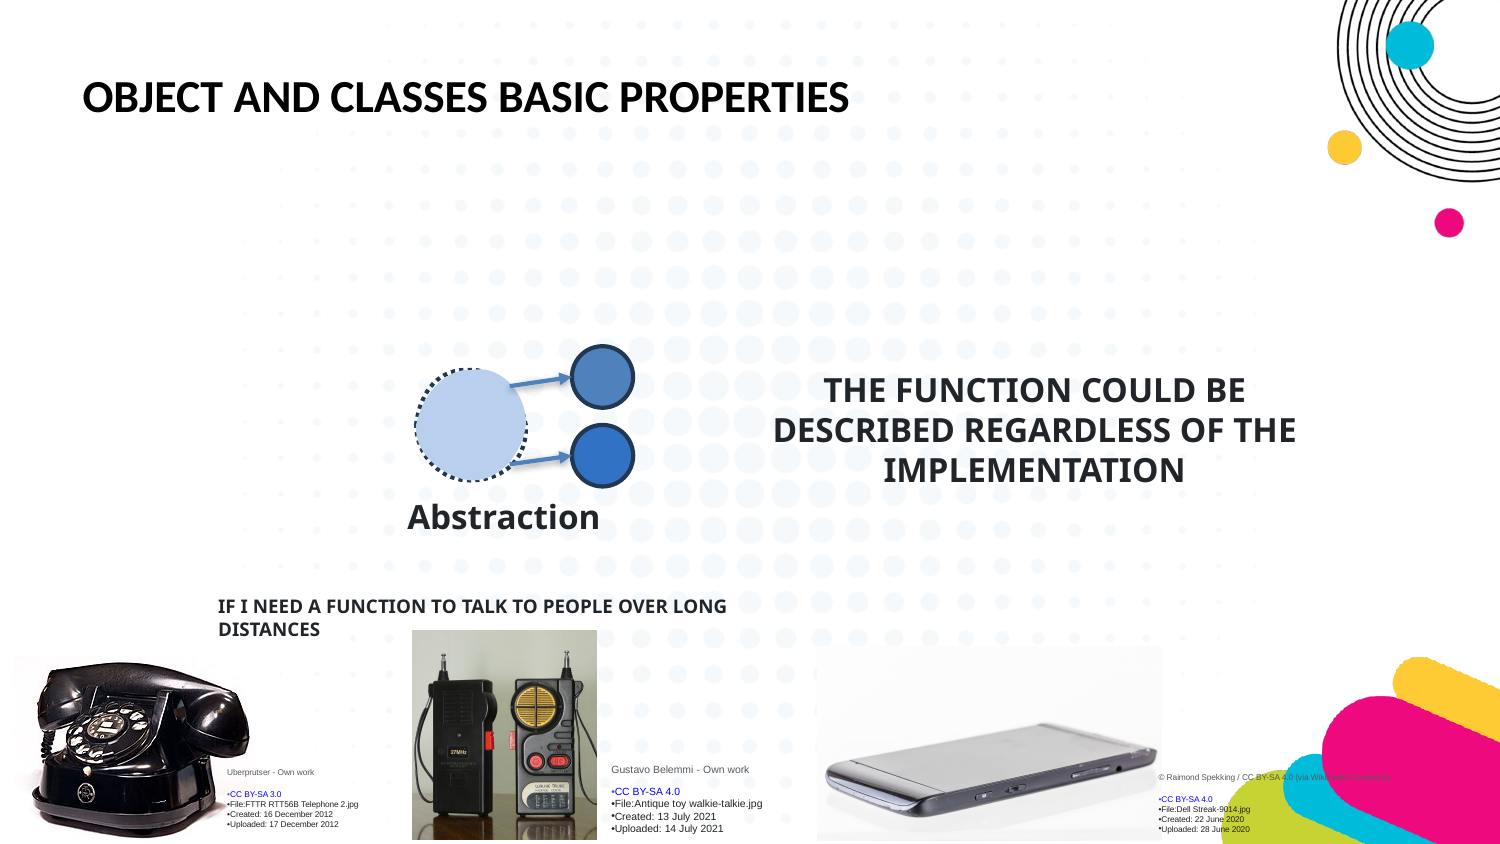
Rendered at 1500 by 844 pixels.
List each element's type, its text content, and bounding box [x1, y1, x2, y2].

picture [1200, 643, 1500, 844]
picture [411, 630, 597, 840]
text_box Abstraction [391, 488, 617, 544]
text_box Uberprutser - Own work CC BY-SA 3.0 File:FTTR RTT56B Telephone 2.jpg Created: 16 December 2012 Uploaded: 17 December 2012 [260, 760, 388, 837]
text_box IF I NEED A FUNCTION TO TALK TO PEOPLE OVER LONG DISTANCES [203, 587, 816, 648]
text_box © Raimond Spekking / CC BY-SA 4.0 (via Wikimedia Commons) CC BY-SA 4.0 File:Dell Streak-9014.jpg Created: 22 June 2020 Uploaded: 28 June 2020 [1168, 765, 1432, 842]
text_box THE FUNCTION COULD BE DESCRIBED REGARDLESS OF THE IMPLEMENTATION [751, 361, 1319, 497]
text_box Gustavo Belemmi - Own work CC BY-SA 4.0 File:Antique toy walkie-talkie.jpg Created: 13 July 2021 Uploaded: 14 July 2021 [601, 755, 781, 843]
picture [1291, 0, 1500, 244]
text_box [415, 345, 634, 487]
picture [817, 646, 1163, 841]
text_box OBJECT AND CLASSES BASIC PROPERTIES [67, 59, 866, 130]
picture [13, 656, 256, 839]
